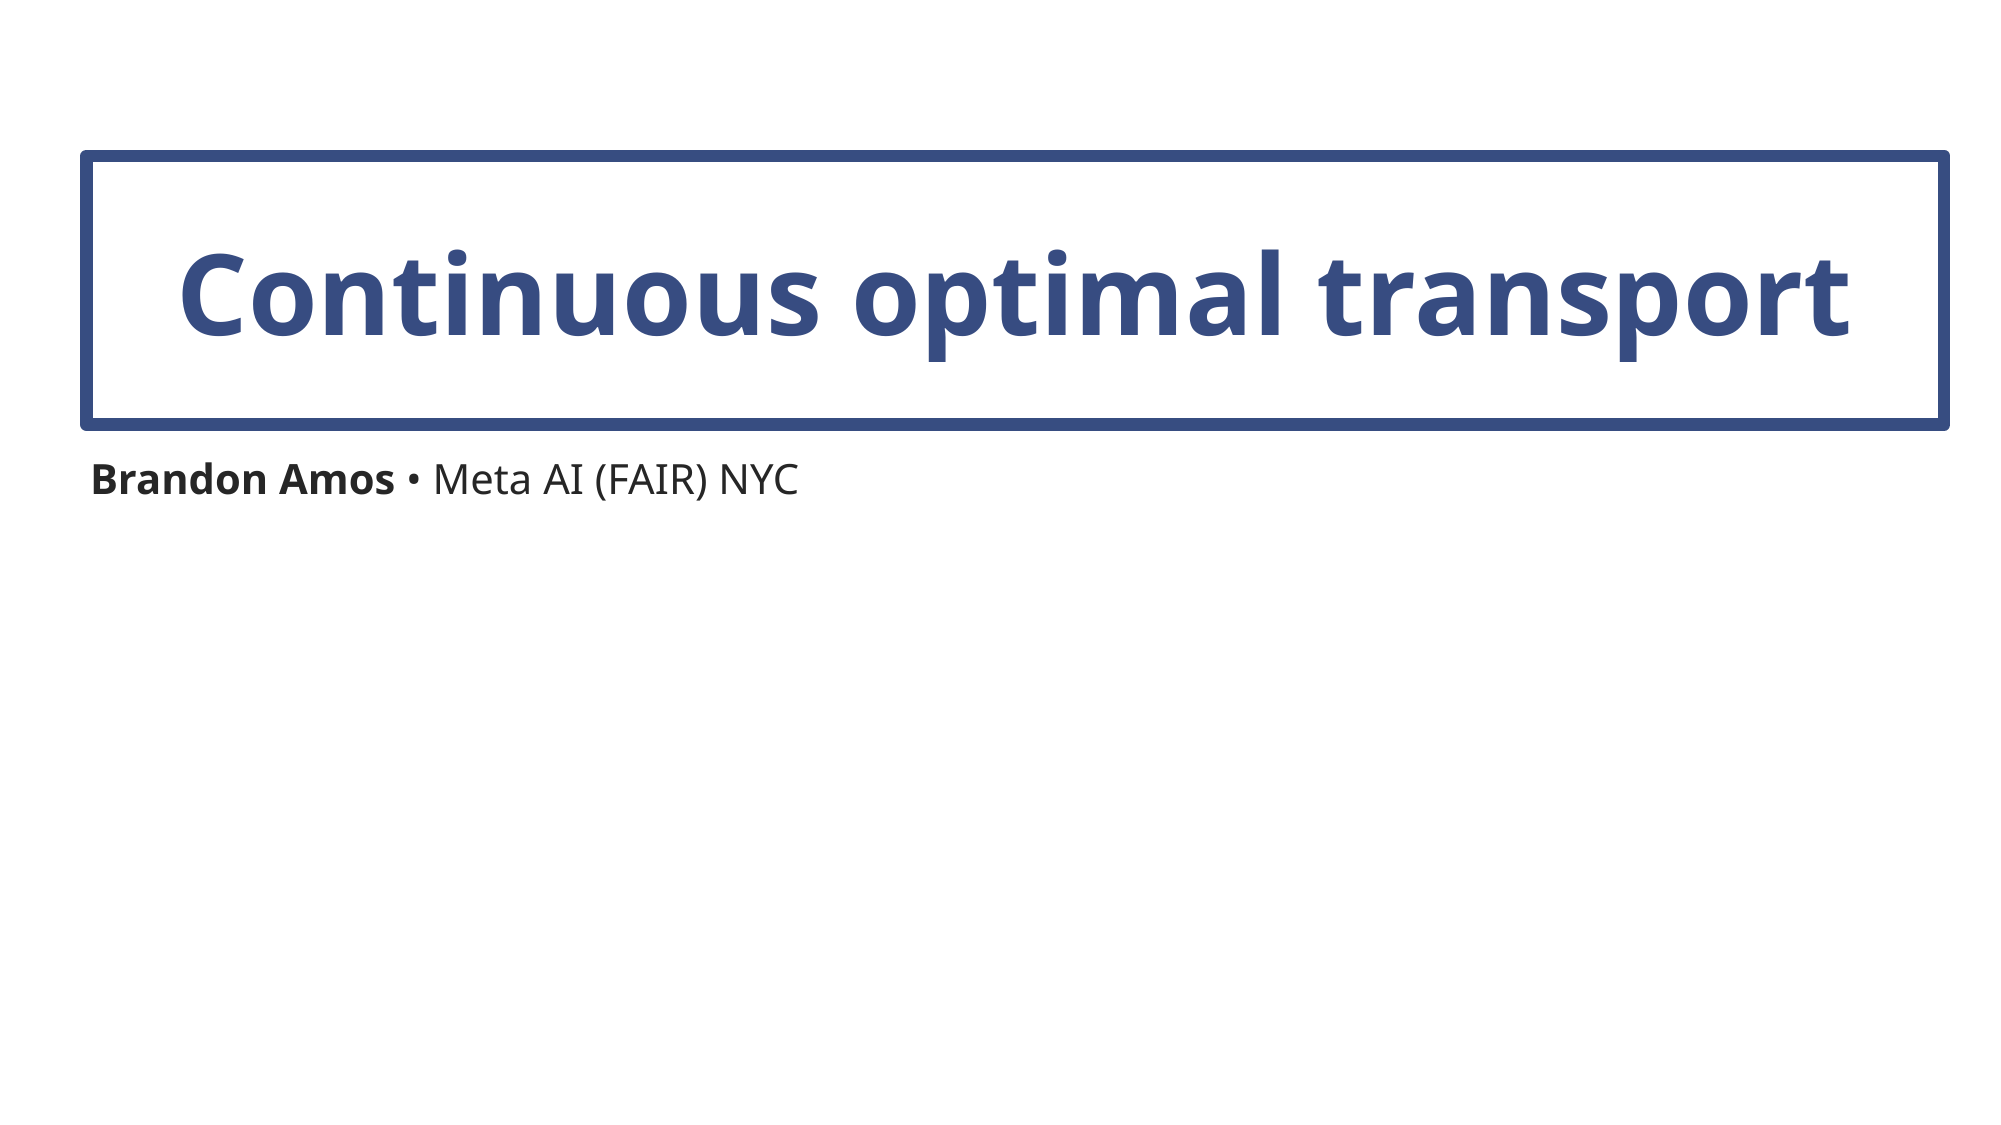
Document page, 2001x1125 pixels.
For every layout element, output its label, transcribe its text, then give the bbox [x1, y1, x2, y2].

text_box Brandon Amos • Meta AI (FAIR) NYC [74, 444, 932, 534]
text_box Continuous optimal transport [86, 156, 1945, 425]
